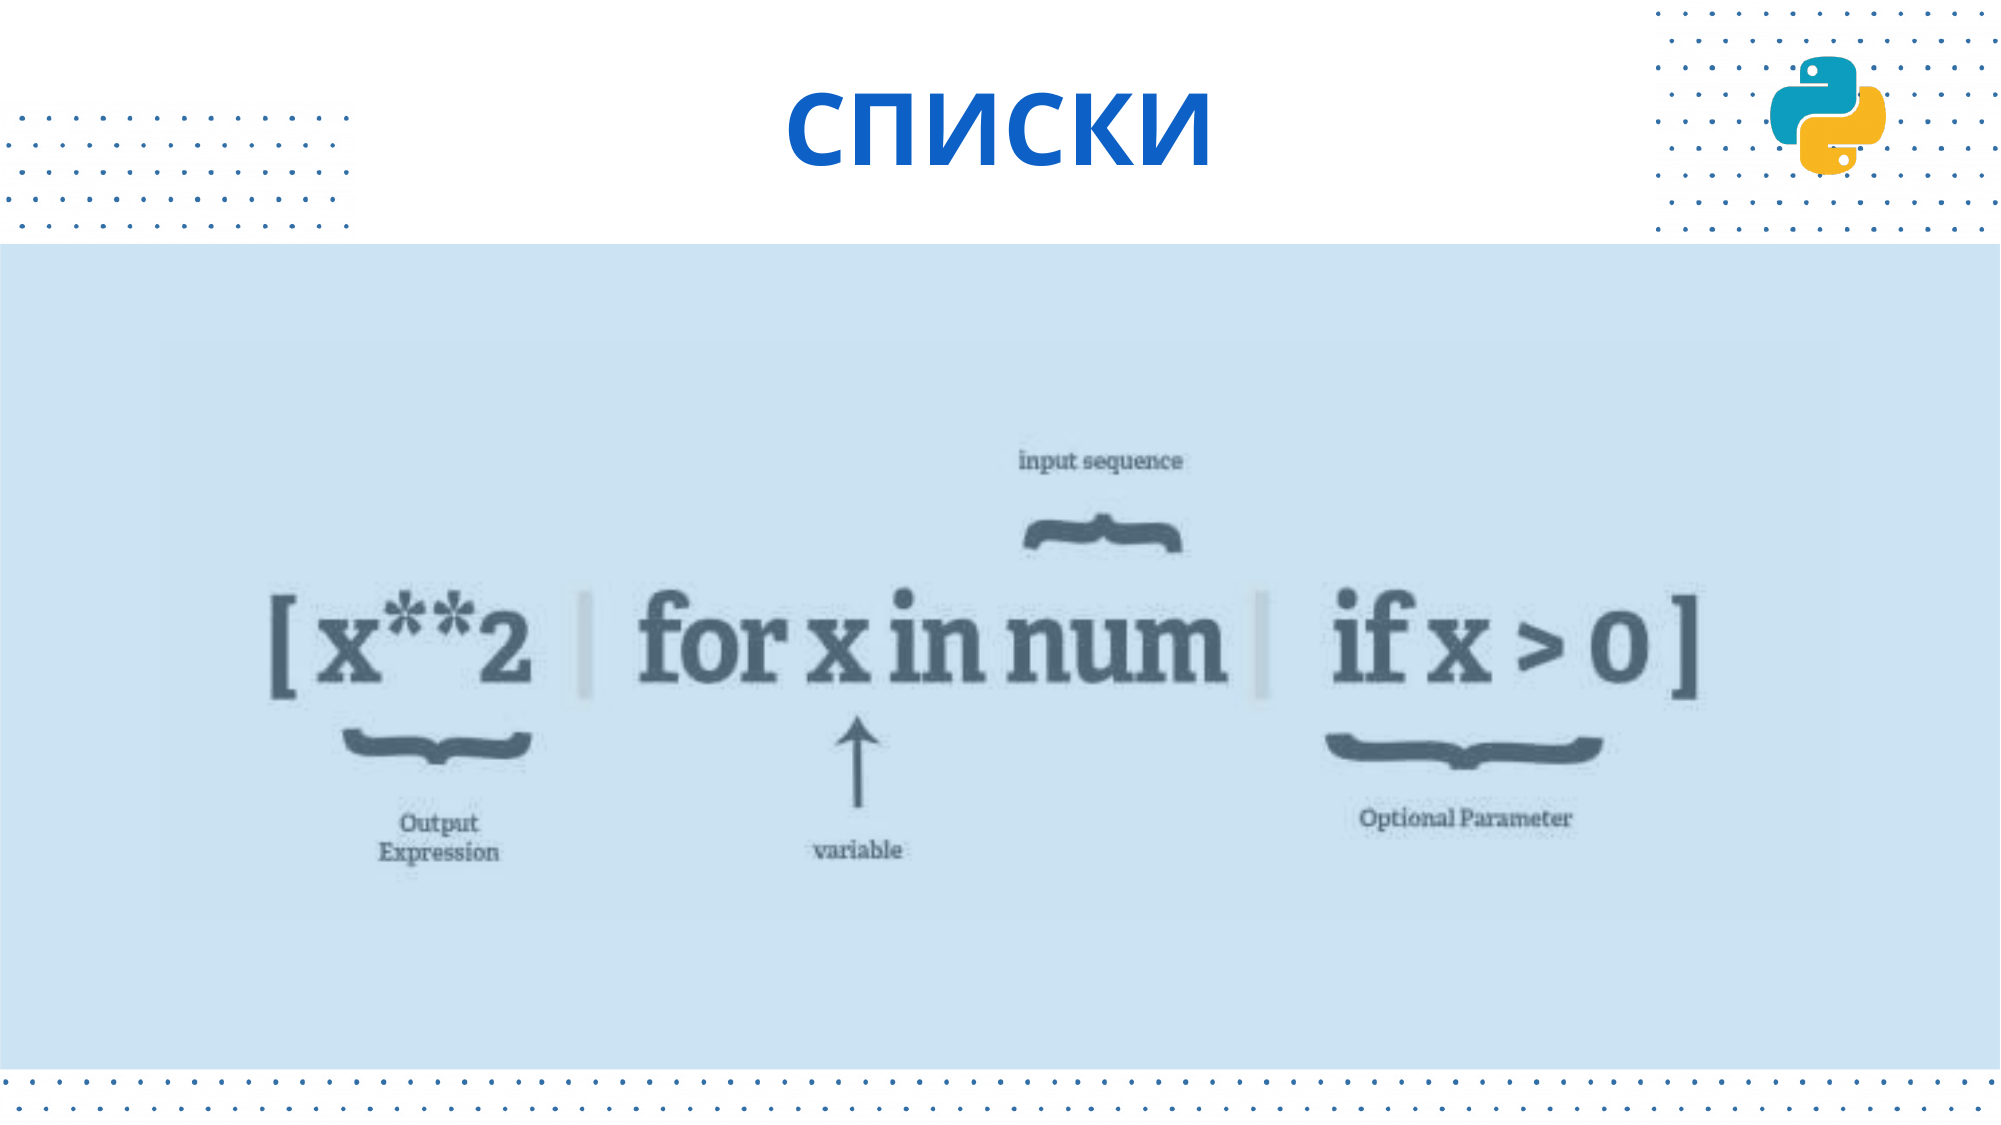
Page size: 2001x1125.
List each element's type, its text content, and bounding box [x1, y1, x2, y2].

picture [0, 1, 2000, 1070]
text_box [0, 1070, 2000, 1125]
text_box СПИСКИ [768, 71, 1232, 195]
